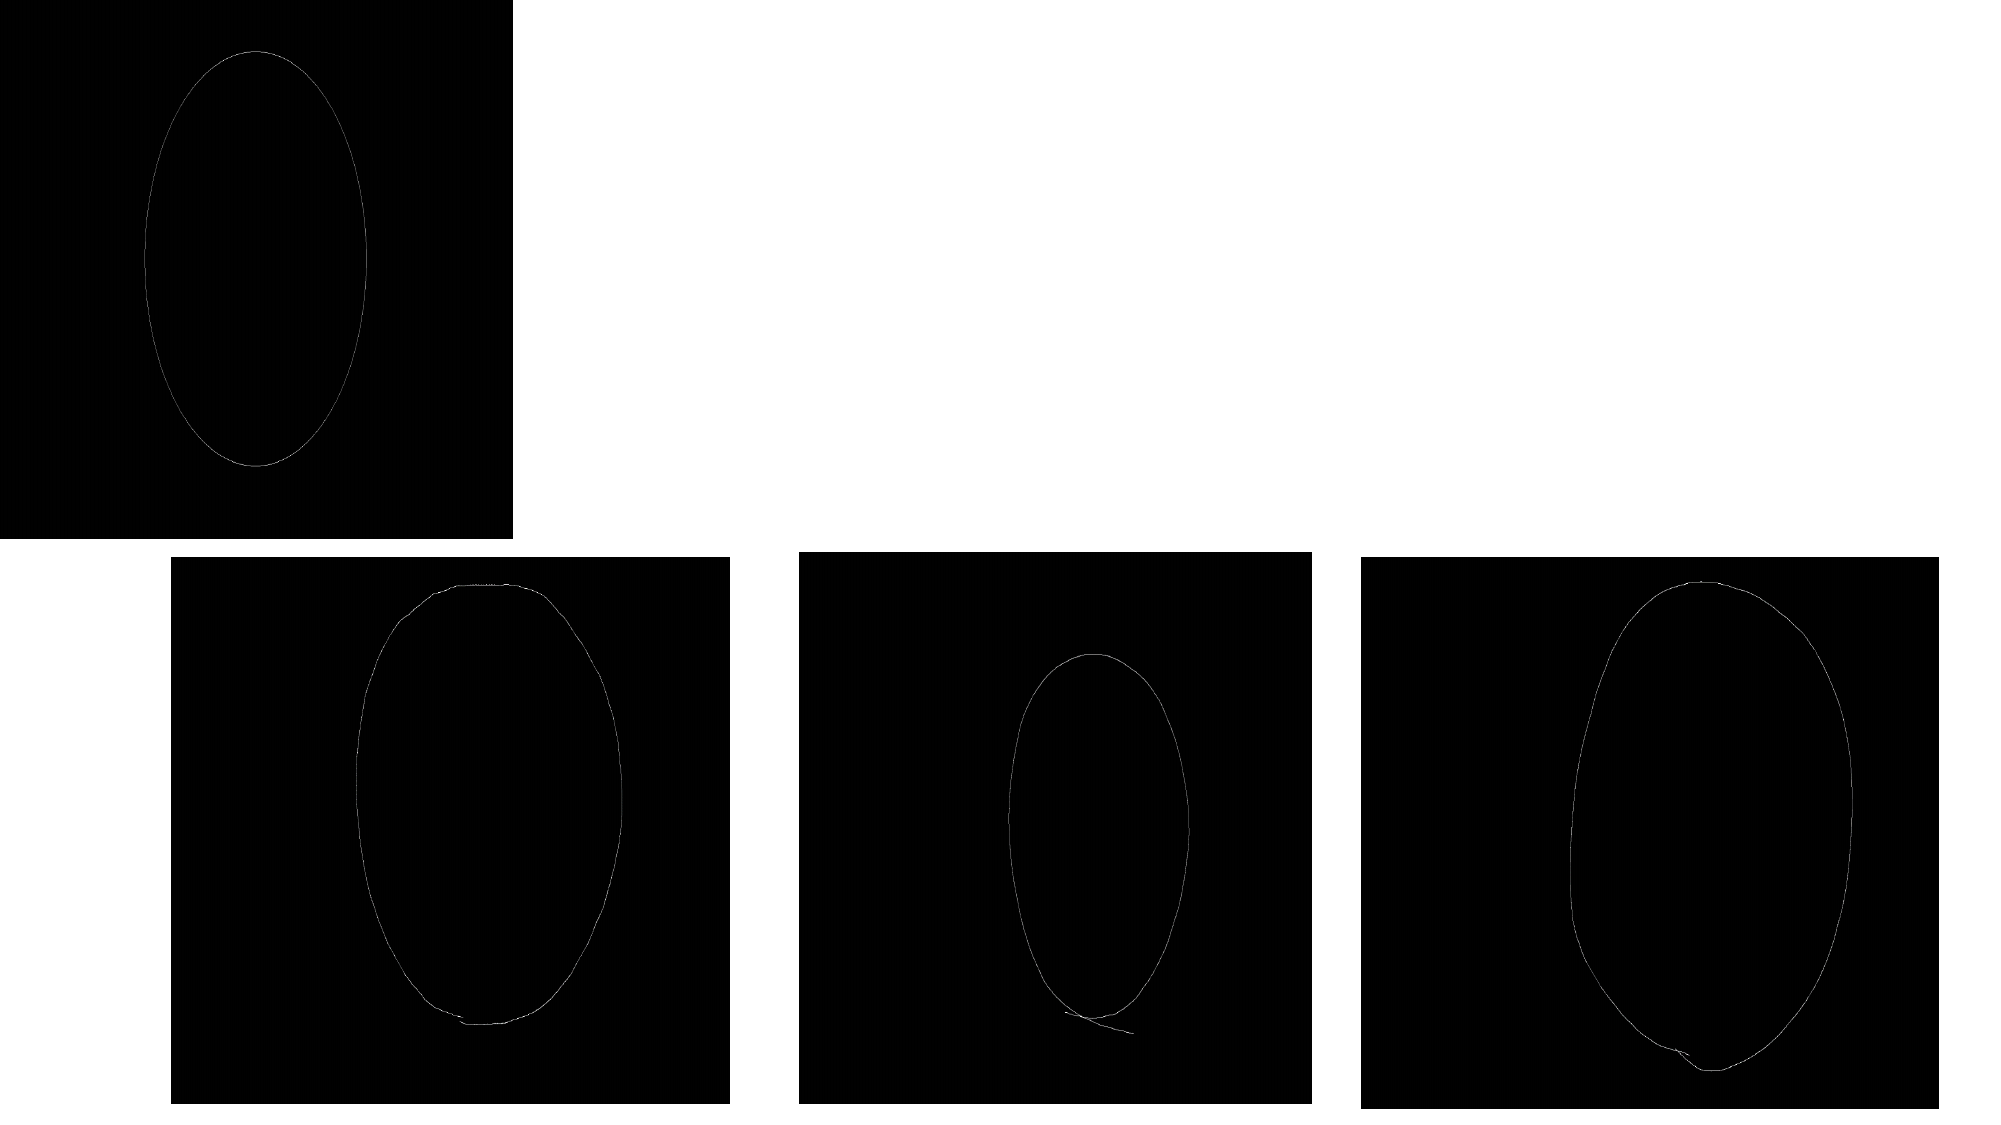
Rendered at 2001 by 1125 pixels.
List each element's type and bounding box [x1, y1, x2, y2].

list [0, 0, 513, 539]
picture [1361, 557, 1939, 1109]
picture [799, 552, 1312, 1104]
picture [171, 557, 730, 1104]
